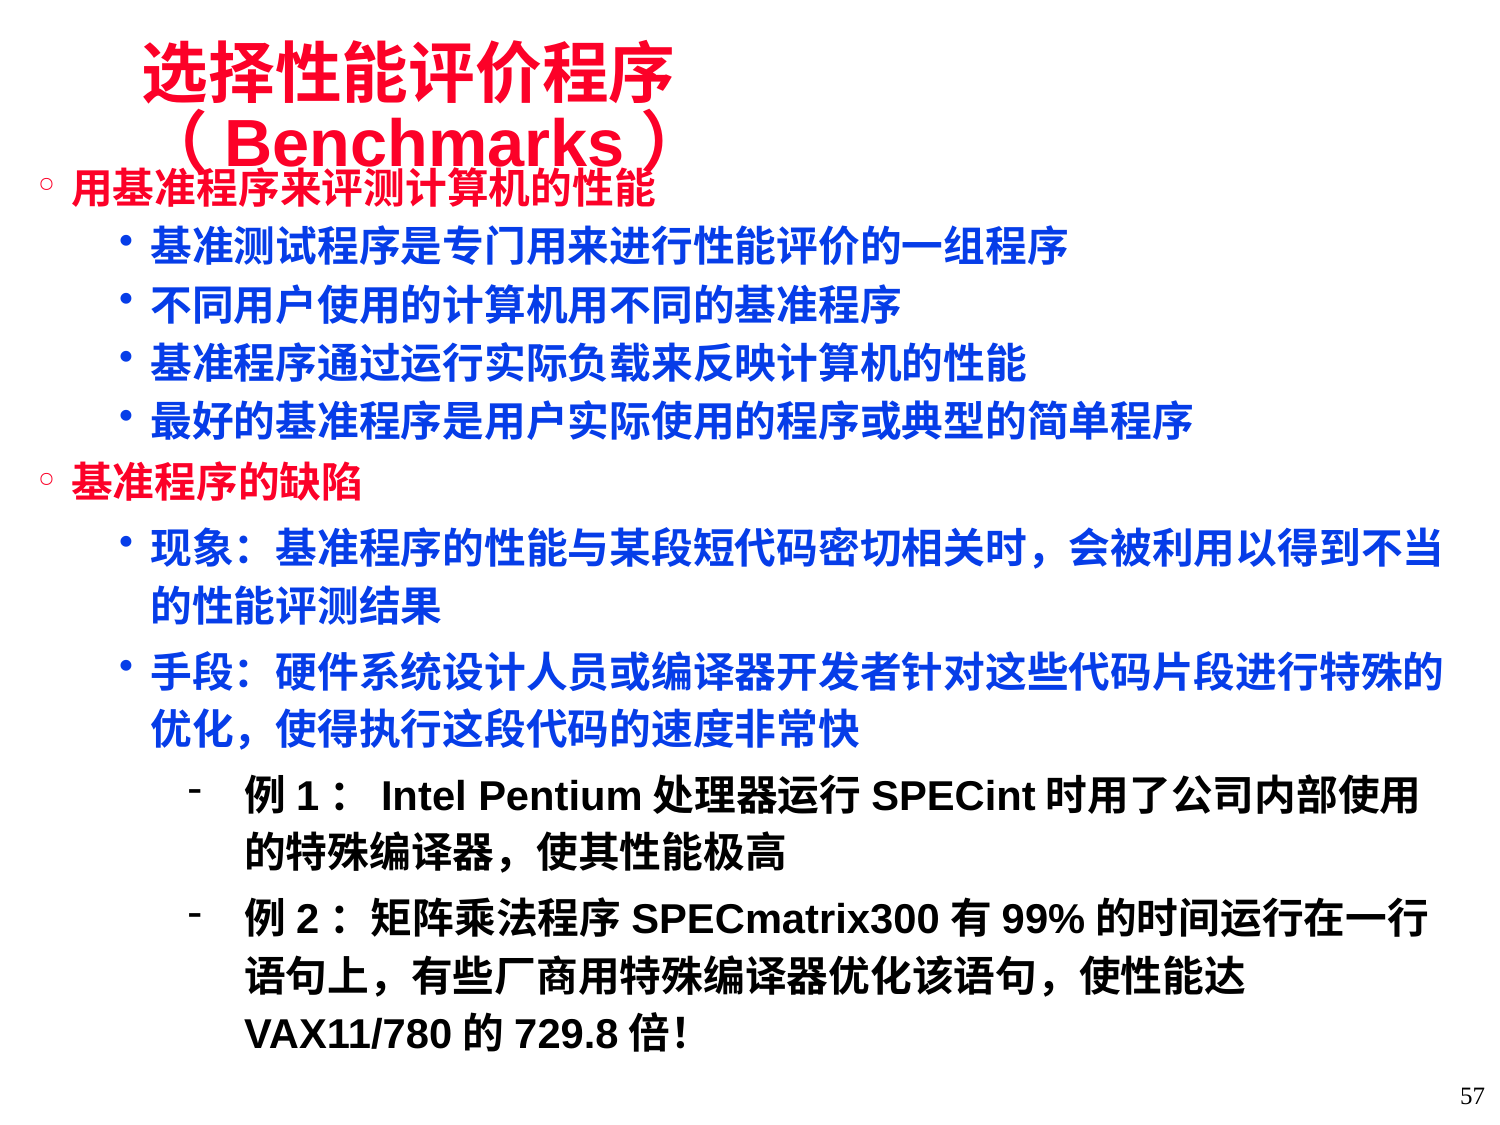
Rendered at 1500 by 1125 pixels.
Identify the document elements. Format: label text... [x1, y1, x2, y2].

slide_number 57 [1162, 1065, 1500, 1125]
title 选择性能评价程序（Benchmarks） [131, 37, 1245, 116]
list 用基准程序来评测计算机的性能 基准测试程序是专门用来进行性能评价的一组程序 不同用户使用的计算机用不同的基准程序 基准程序通过运行实际负载来反映计算机的性能 最好的基准程序是用户实际使用的程序或典型的简单程序 基准程序的缺陷 现象：基准程序的性能与某段短代码密切相关时，会被利用以得到不当的性能评测结果 手段：硬件系统设计人员或编译器开发者针对这些代码片段进行特殊的优化，使得执行这段代码的速度非常快 例1：Intel Pentium处理器运行SPECint时用了公司内部使用的特殊编译器，使其性能极高 例2：矩阵乘法程序SPECmatrix300有99%的时间运行在一行语句上，有些厂商用特殊编译器优化该语句，使性能达VAX11/780的729.8倍！ [27, 155, 1473, 1076]
